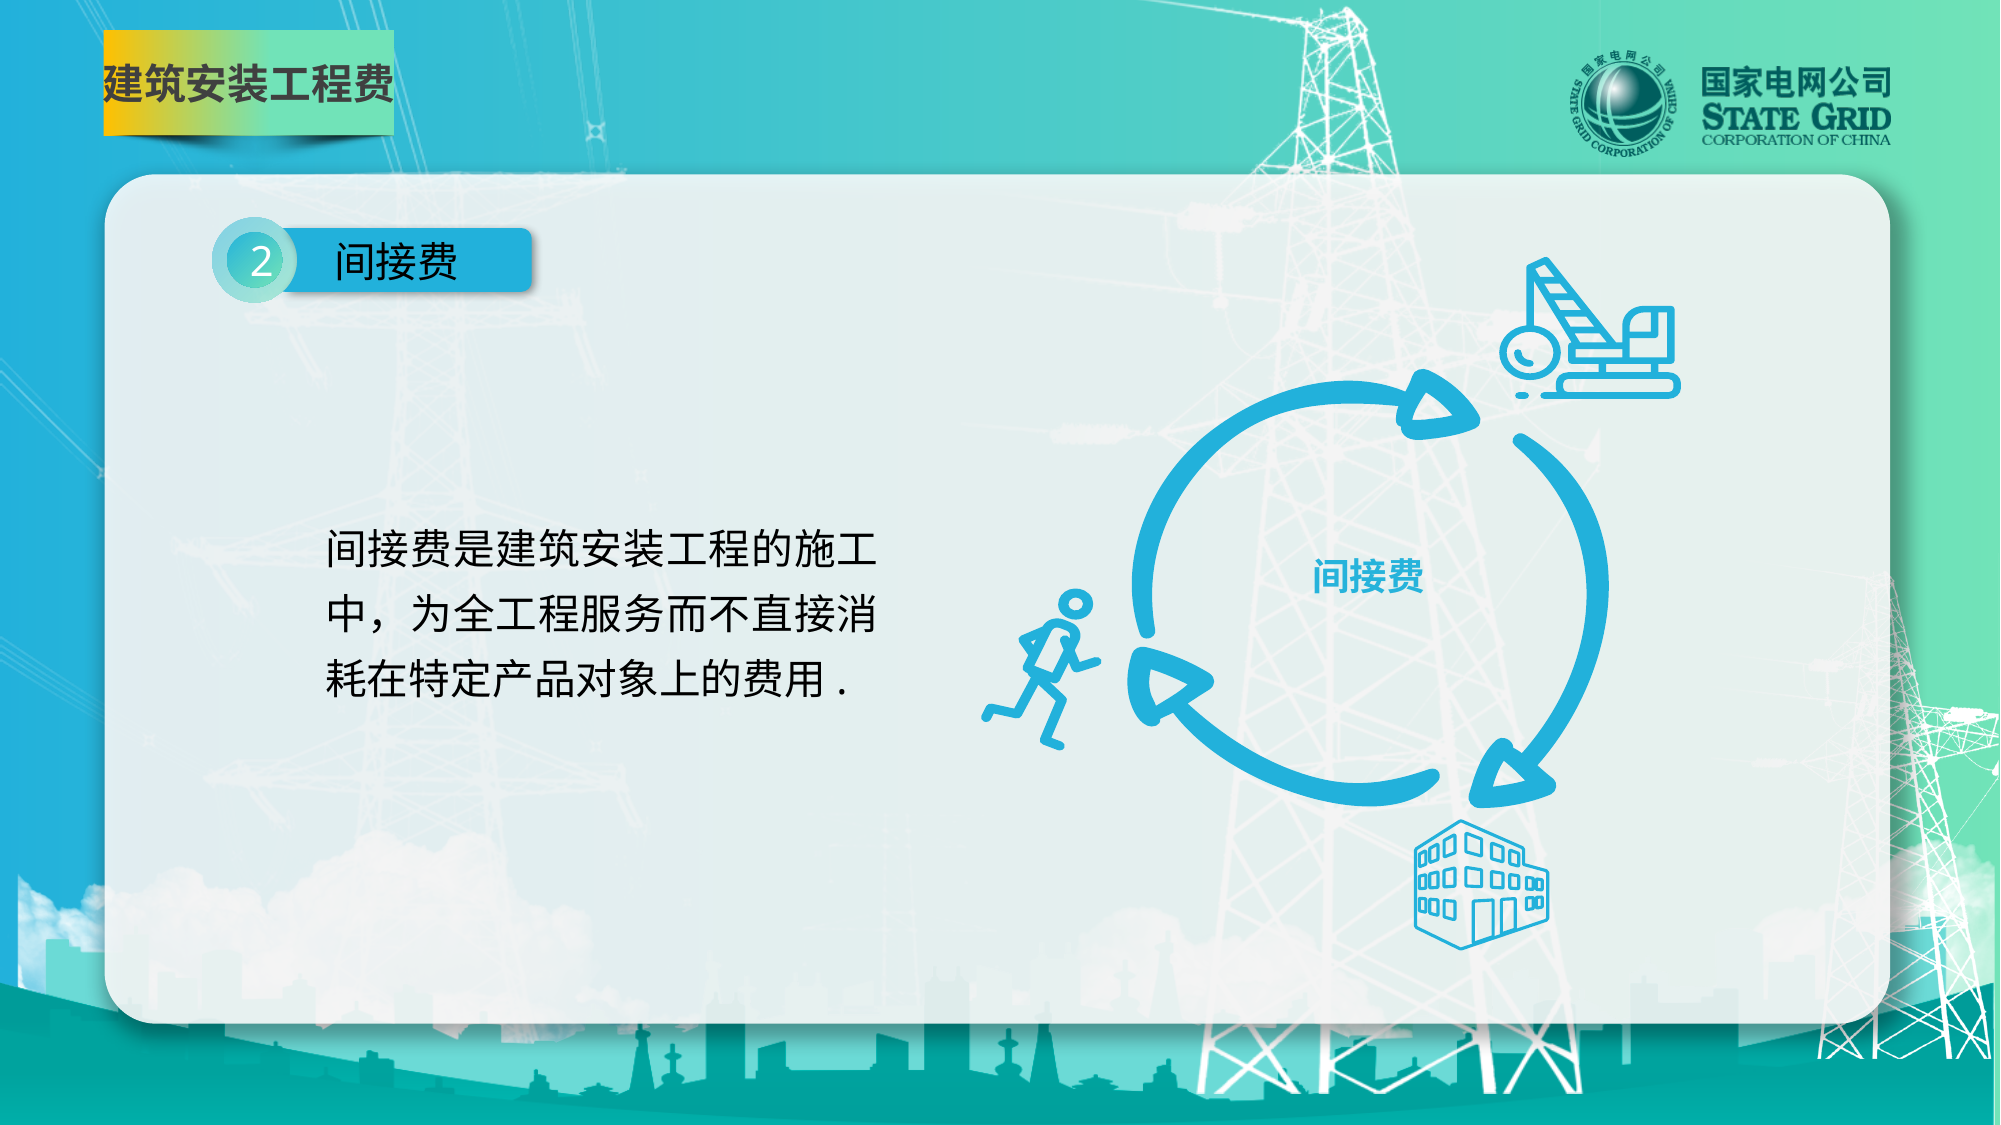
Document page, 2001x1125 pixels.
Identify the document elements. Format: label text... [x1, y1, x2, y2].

text_box [1468, 433, 1609, 809]
text_box [981, 618, 1102, 751]
text_box [1127, 646, 1440, 807]
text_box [86, 30, 412, 172]
picture [0, 0, 1999, 1125]
text_box [1131, 368, 1481, 639]
text_box [1058, 588, 1094, 620]
text_box [1415, 820, 1548, 949]
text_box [212, 217, 532, 303]
text_box 间接费 [1237, 546, 1500, 606]
text_box 间接费是建筑安装工程的施工中，为全工程服务而不直接消耗在特定产品对象上的费用. [310, 500, 894, 710]
text_box [1499, 256, 1681, 399]
